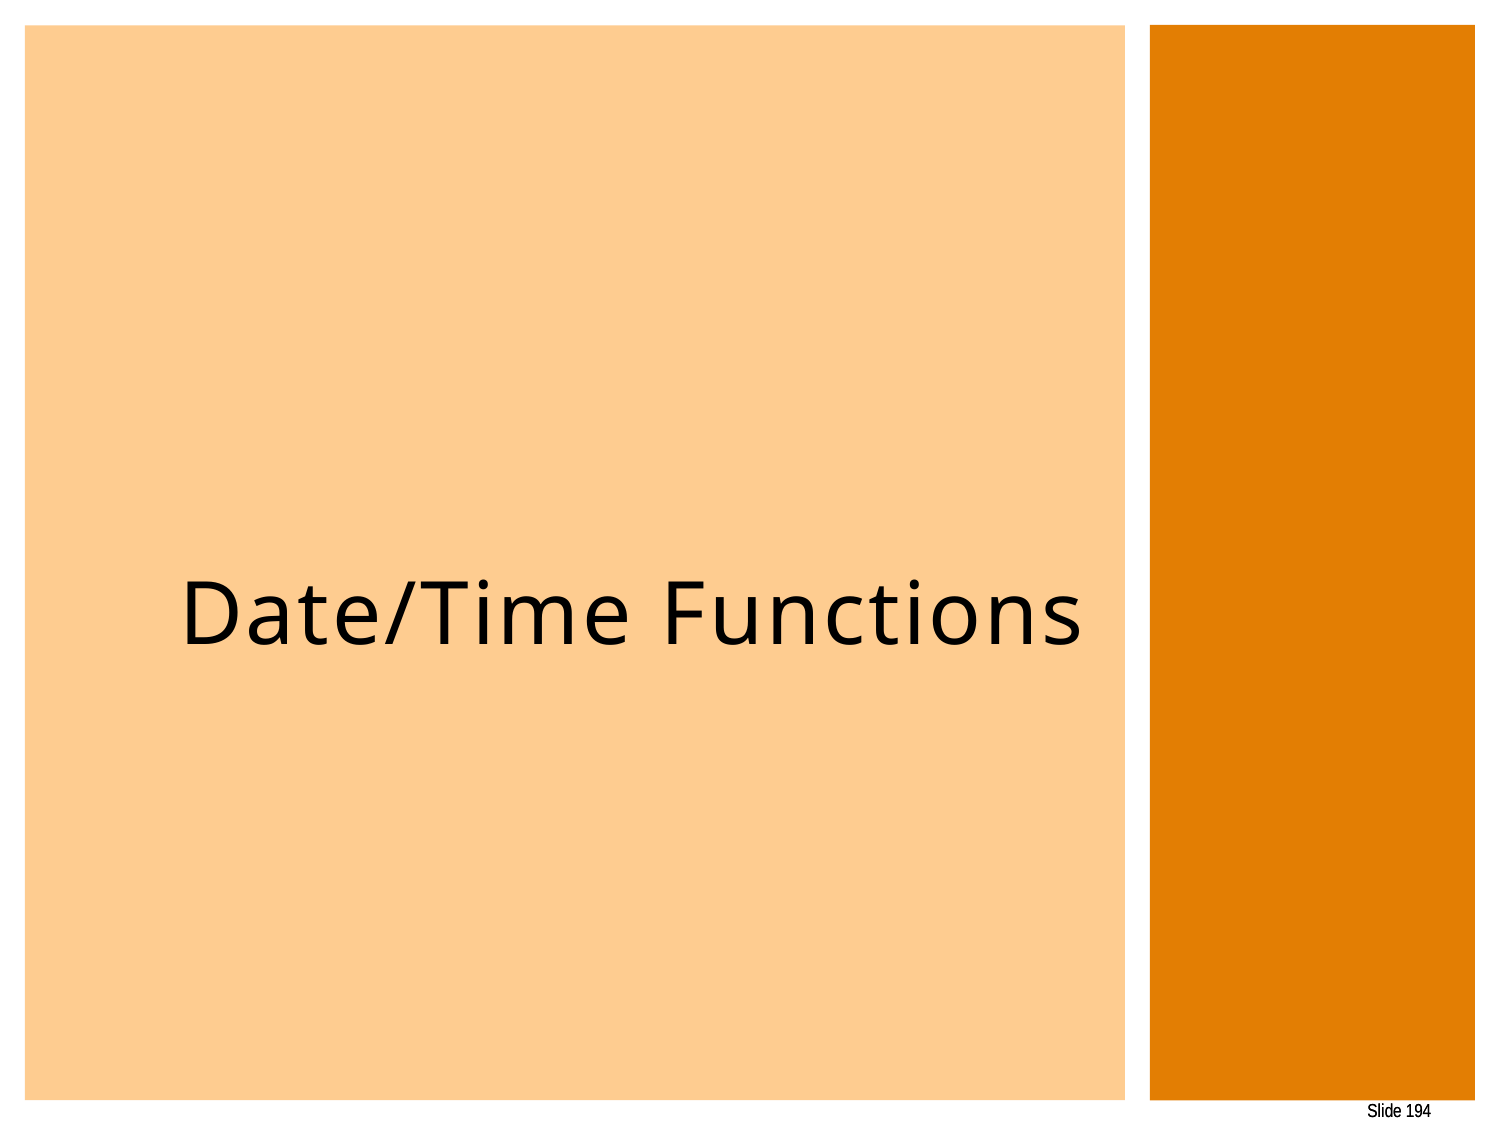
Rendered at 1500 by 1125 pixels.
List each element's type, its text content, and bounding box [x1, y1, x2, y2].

title Date/Time Functions [62, 474, 1100, 745]
